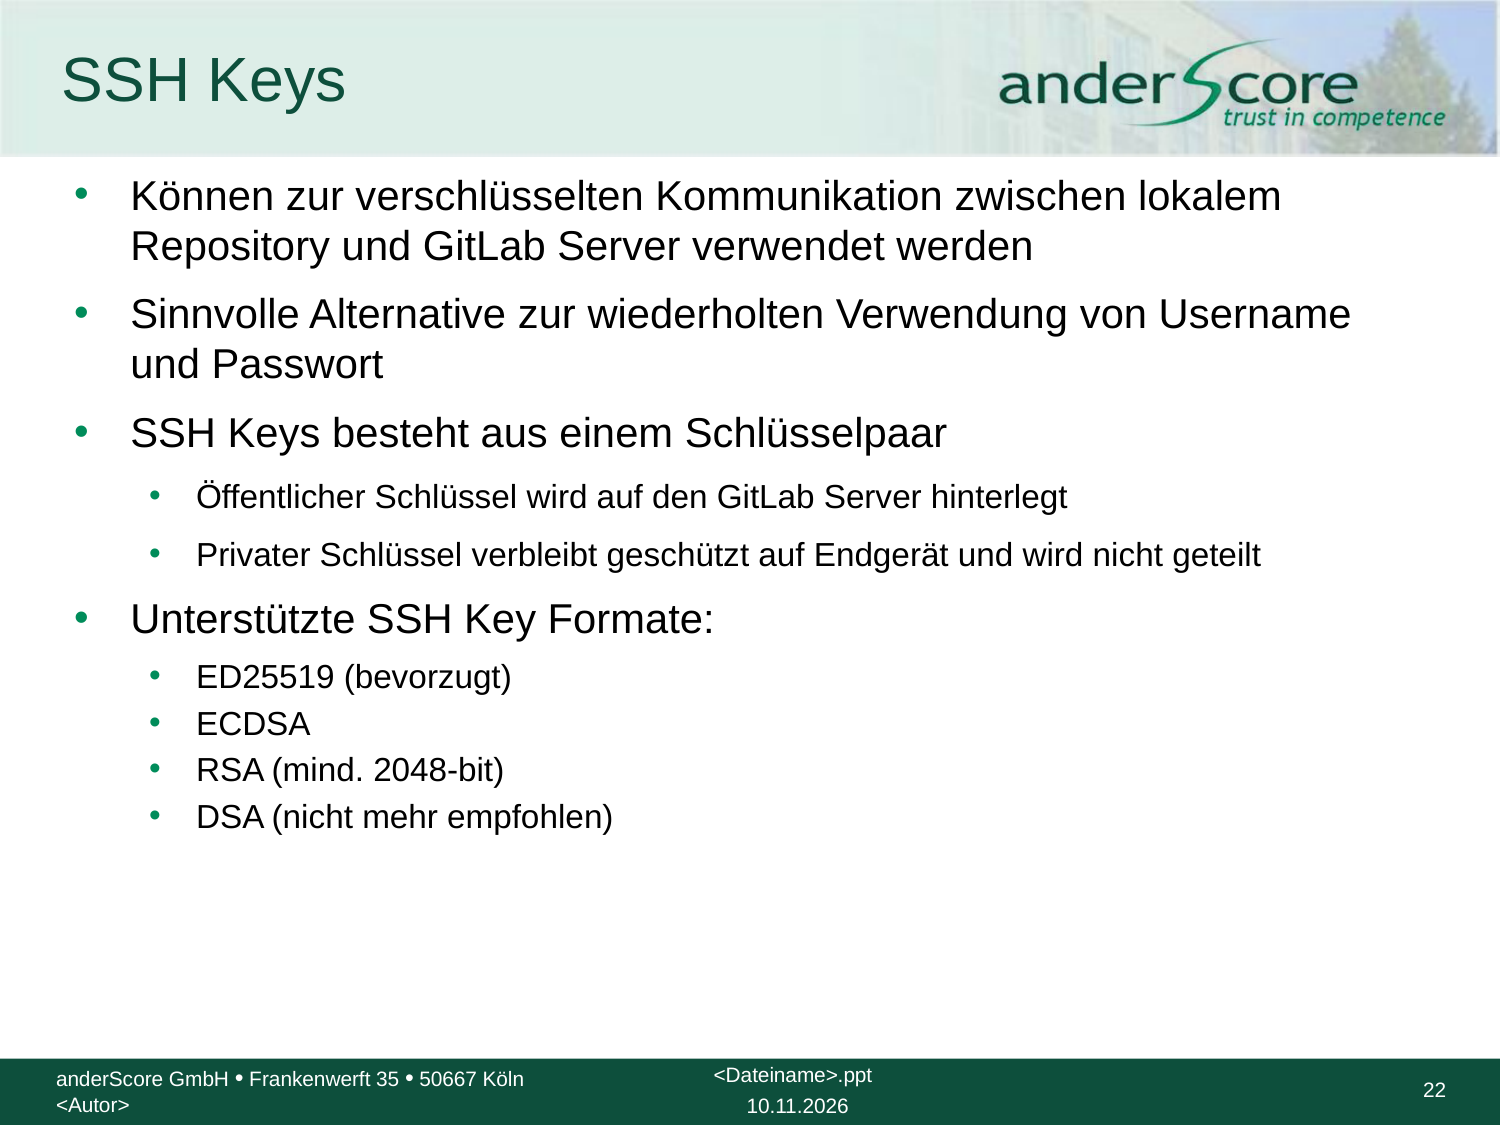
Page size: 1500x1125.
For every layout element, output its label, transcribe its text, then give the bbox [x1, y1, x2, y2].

picture [0, 0, 1500, 157]
title SSH Keys [46, 23, 975, 140]
list Können zur verschlüsselten Kommunikation zwischen lokalem Repository und GitLab Server verwendet werden Sinnvolle Alternative zur wiederholten Verwendung von Username und Passwort SSH Keys besteht aus einem Schlüsselpaar Öffentlicher Schlüssel wird auf den GitLab Server hinterlegt Privater Schlüssel verbleibt geschützt auf Endgerät und wird nicht geteilt Unterstützte SSH Key Formate: ED25519 (bevorzugt) ECDSA RSA (mind. 2048-bit) DSA (nicht mehr empfohlen) [49, 160, 1447, 1047]
